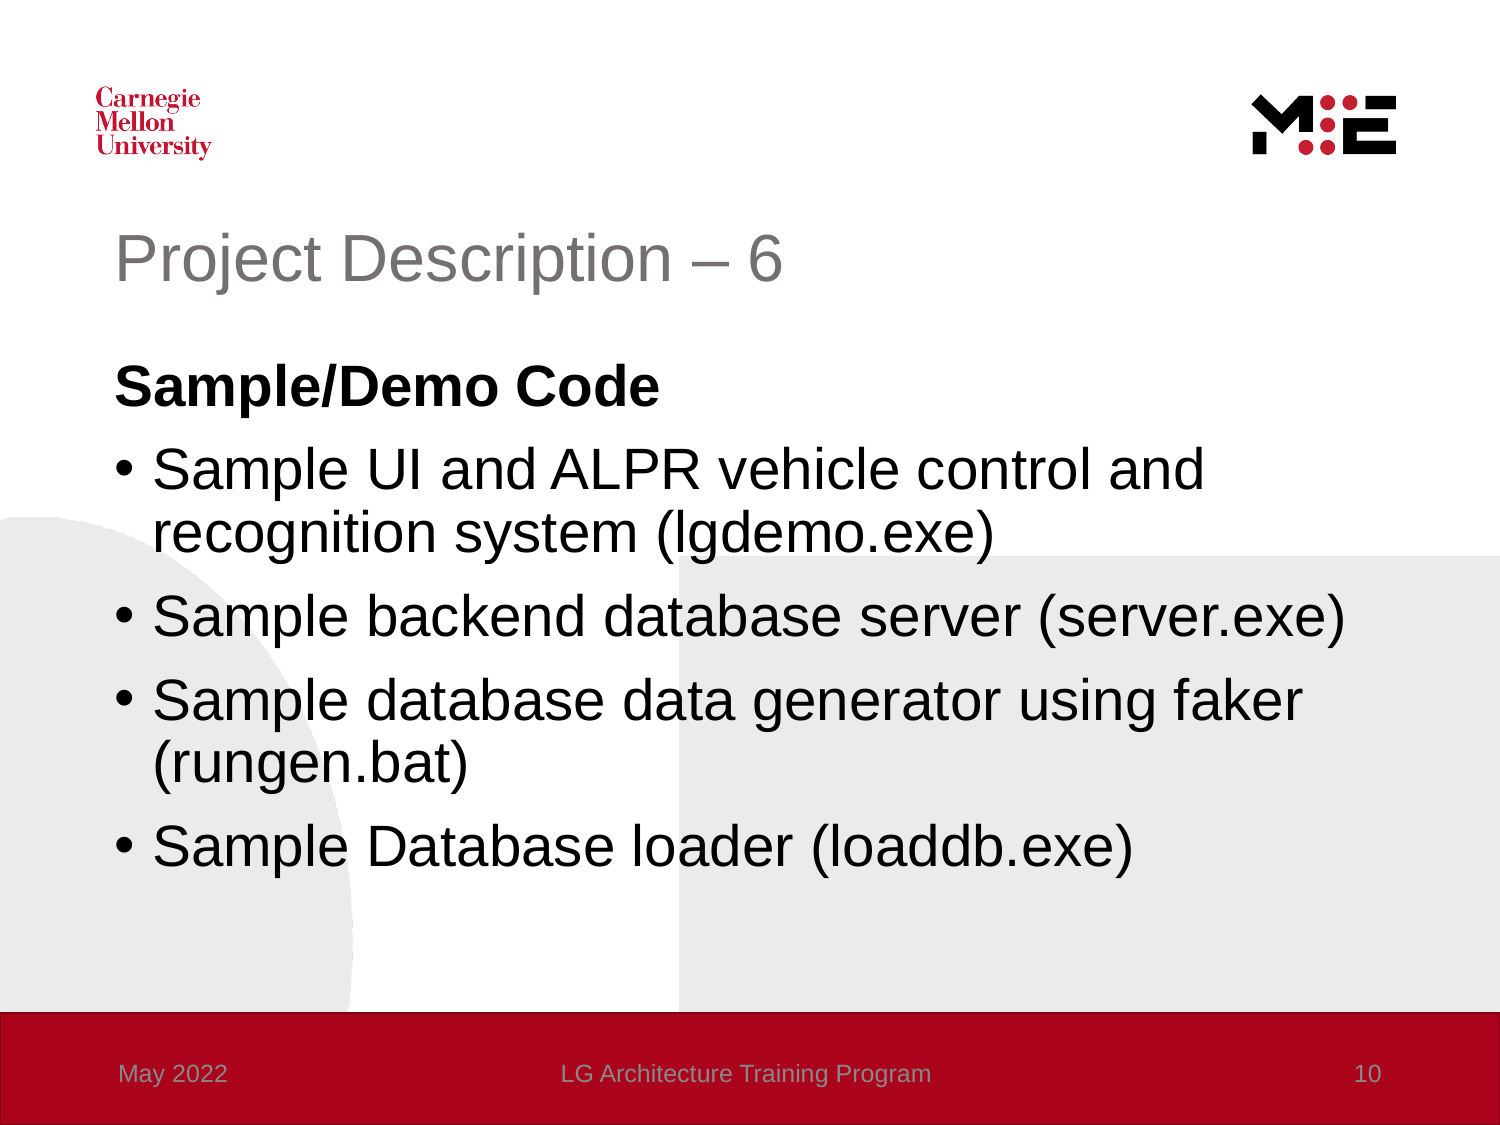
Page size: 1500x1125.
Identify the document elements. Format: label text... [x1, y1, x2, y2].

list Sample/Demo Code Sample UI and ALPR vehicle control and recognition system (lgdemo.exe) Sample backend database server (server.exe) Sample database data generator using faker (rungen.bat) Sample Database loader (loaddb.exe) [99, 348, 1450, 1117]
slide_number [103, 1042, 441, 1103]
slide_number 10 [1059, 1042, 1397, 1103]
title Project Description – 6 [99, 216, 1450, 348]
picture [0, 0, 1500, 1012]
footer LG Architecture Training Program [496, 1042, 1004, 1103]
